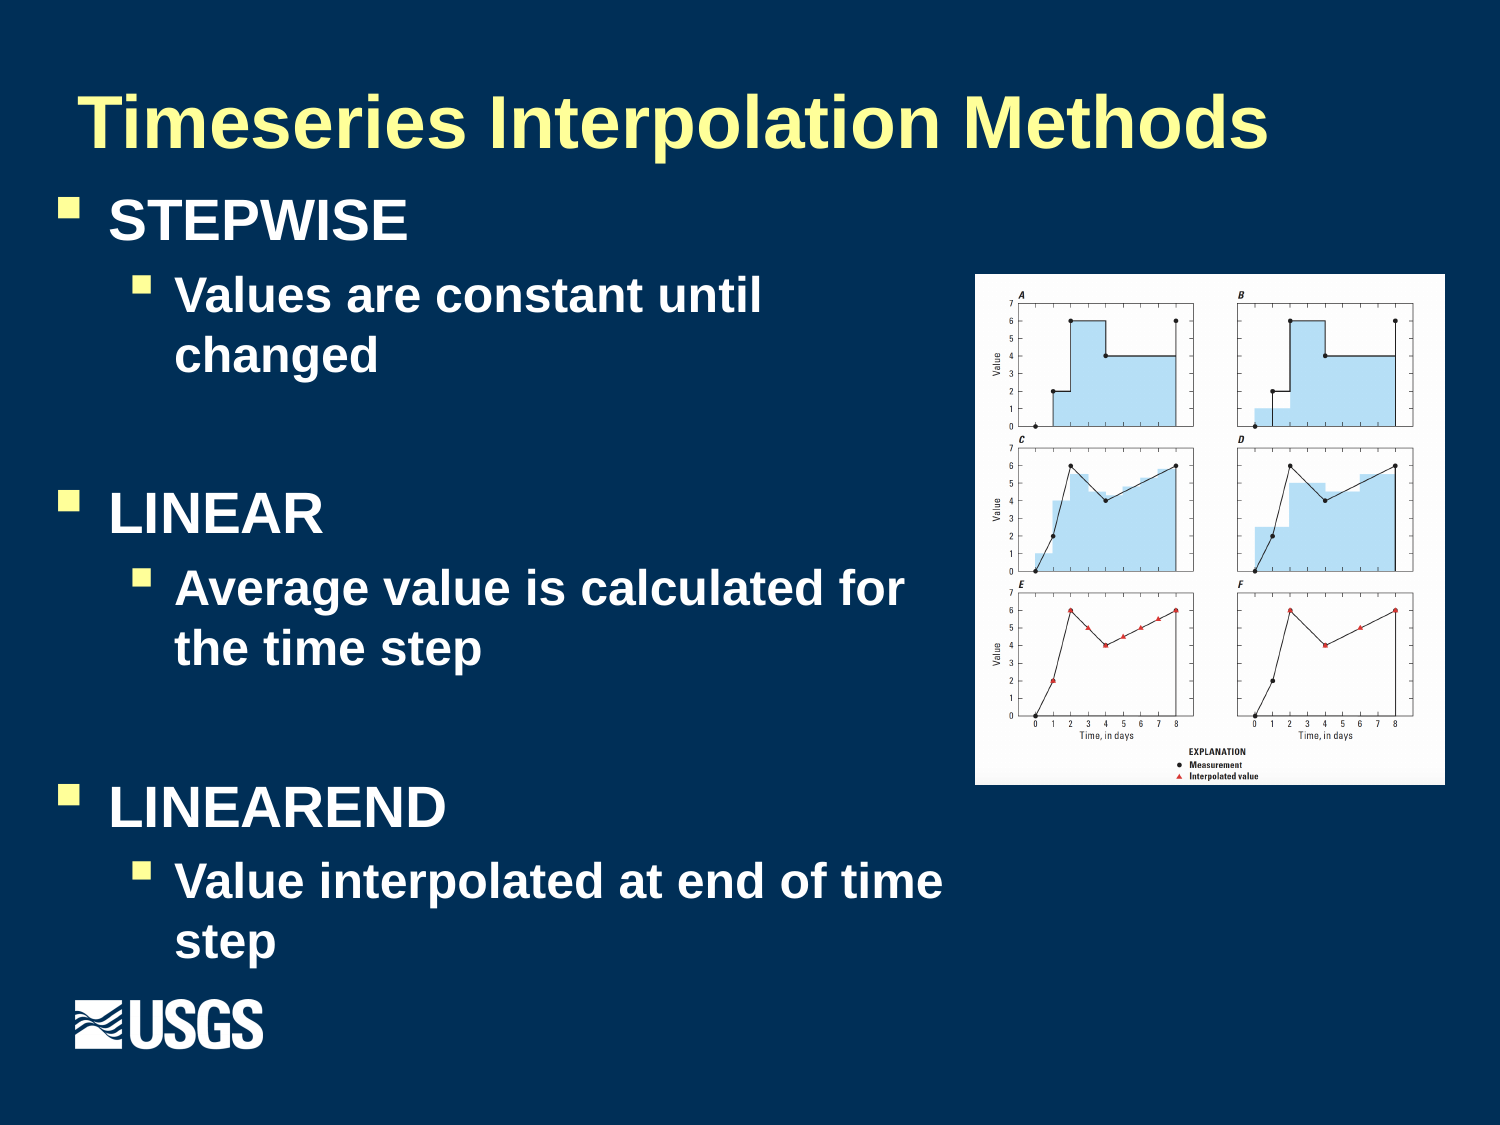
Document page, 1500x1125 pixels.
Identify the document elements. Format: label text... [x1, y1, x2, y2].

picture [974, 274, 1445, 785]
list STEPWISE Values are constant until changed LINEAR Average value is calculated for the time step LINEAREND Value interpolated at end of time step [37, 174, 975, 913]
title Timeseries Interpolation Methods [62, 24, 1425, 213]
